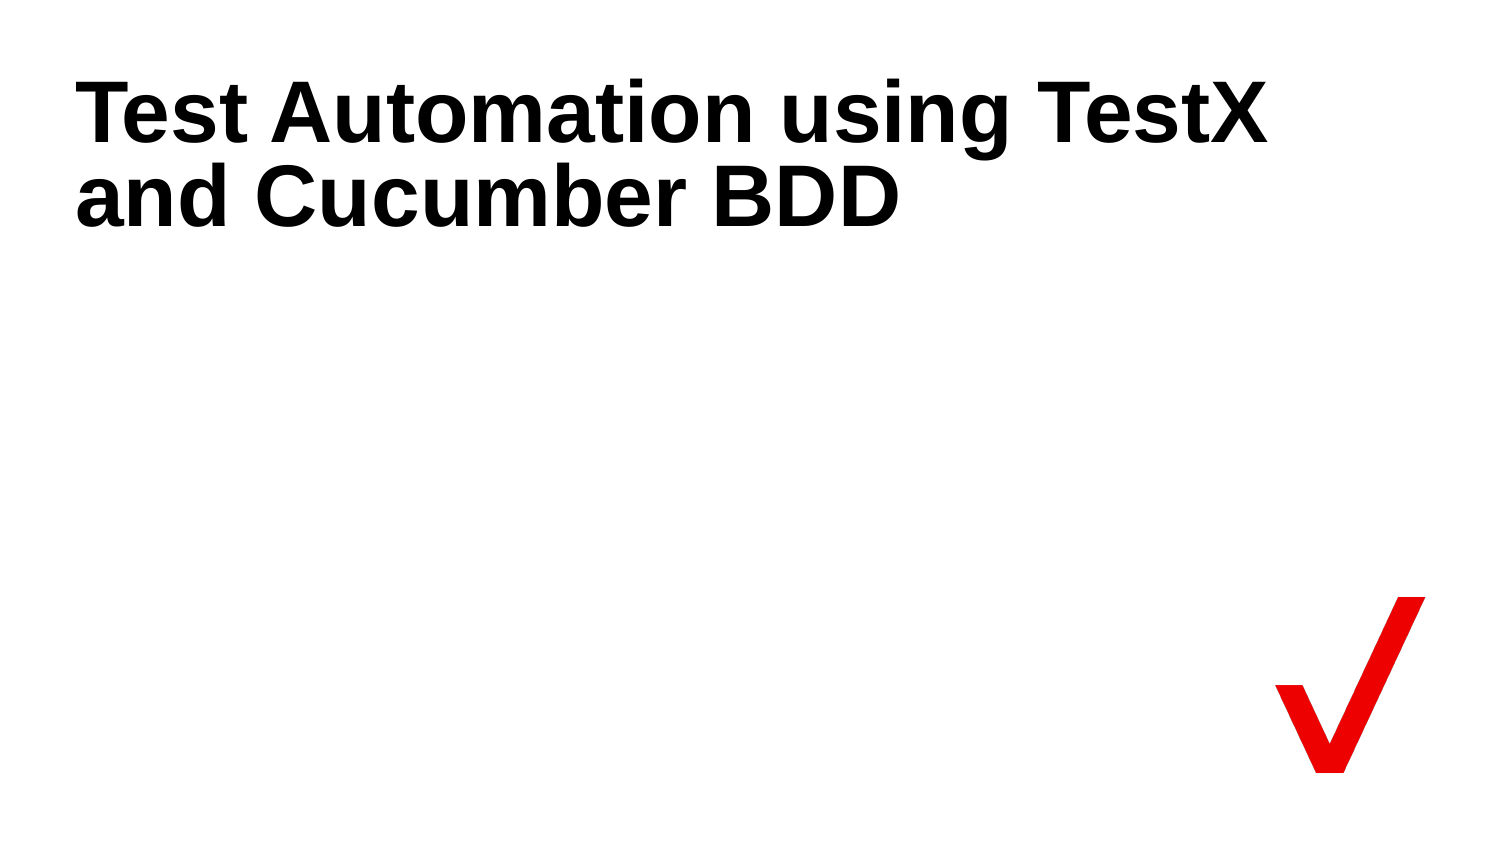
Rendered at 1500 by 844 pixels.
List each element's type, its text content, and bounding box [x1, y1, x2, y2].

picture [1187, 509, 1500, 844]
title Test Automation using TestX and Cucumber BDD [75, 75, 1336, 244]
